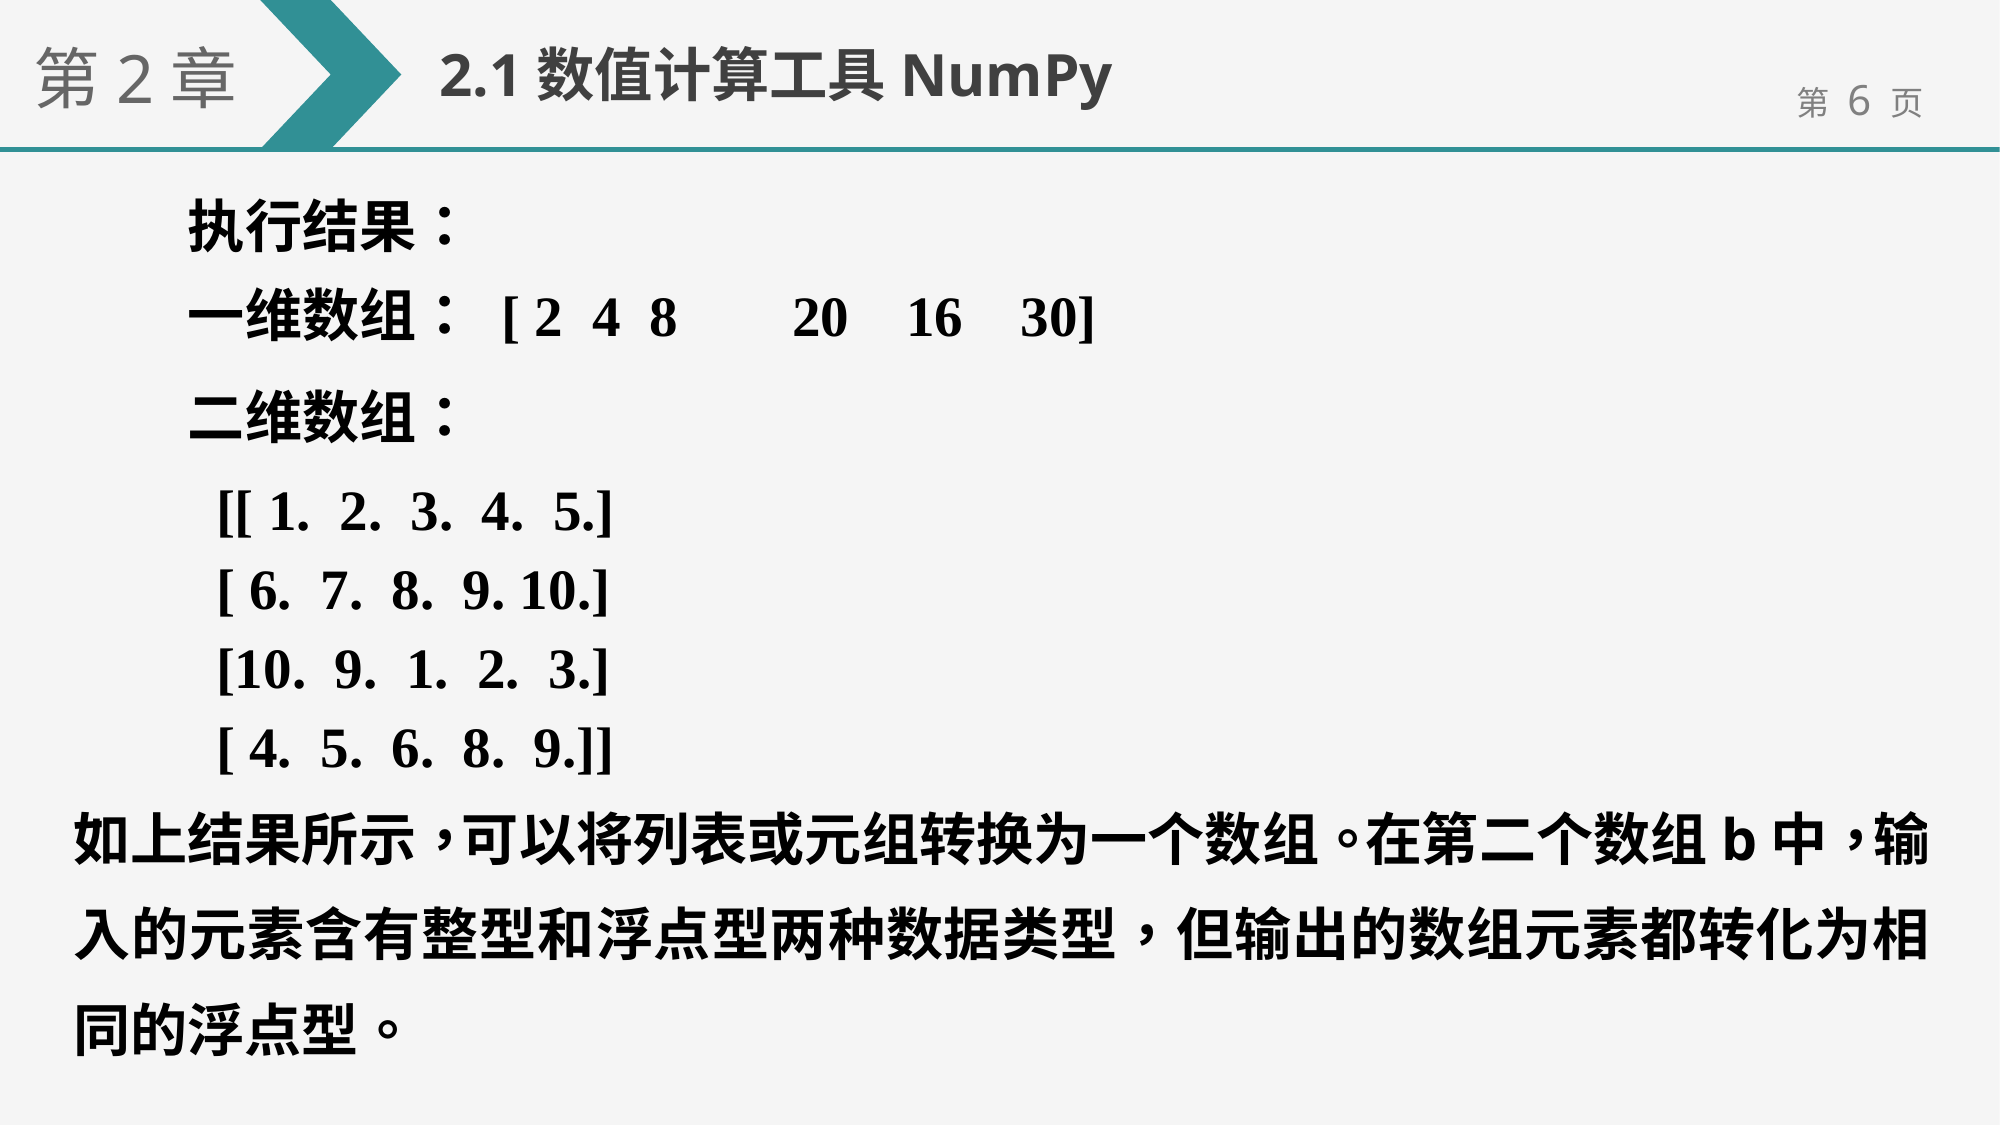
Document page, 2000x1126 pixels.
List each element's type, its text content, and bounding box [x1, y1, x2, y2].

text_box 2.1数值计算工具NumPy [424, 31, 1366, 116]
text_box [258, 0, 403, 148]
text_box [73, 163, 1927, 1078]
text_box 第2章 [19, 29, 253, 125]
